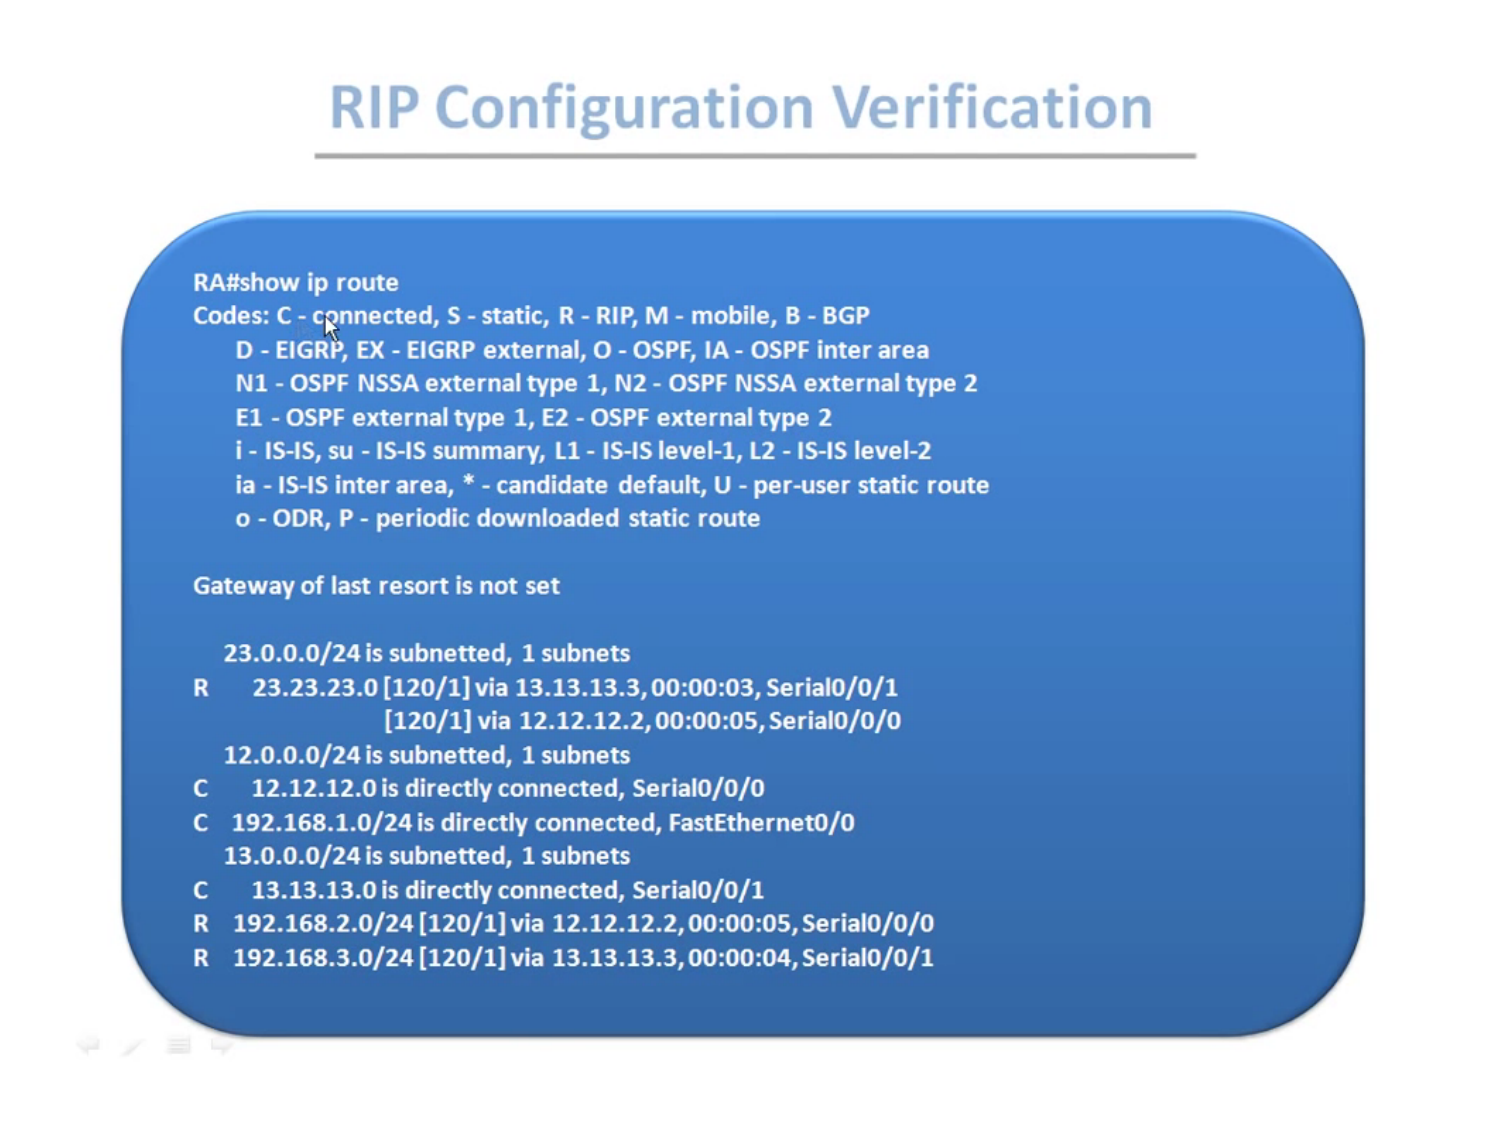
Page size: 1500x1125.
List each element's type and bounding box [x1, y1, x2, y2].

picture [66, 54, 1422, 1072]
